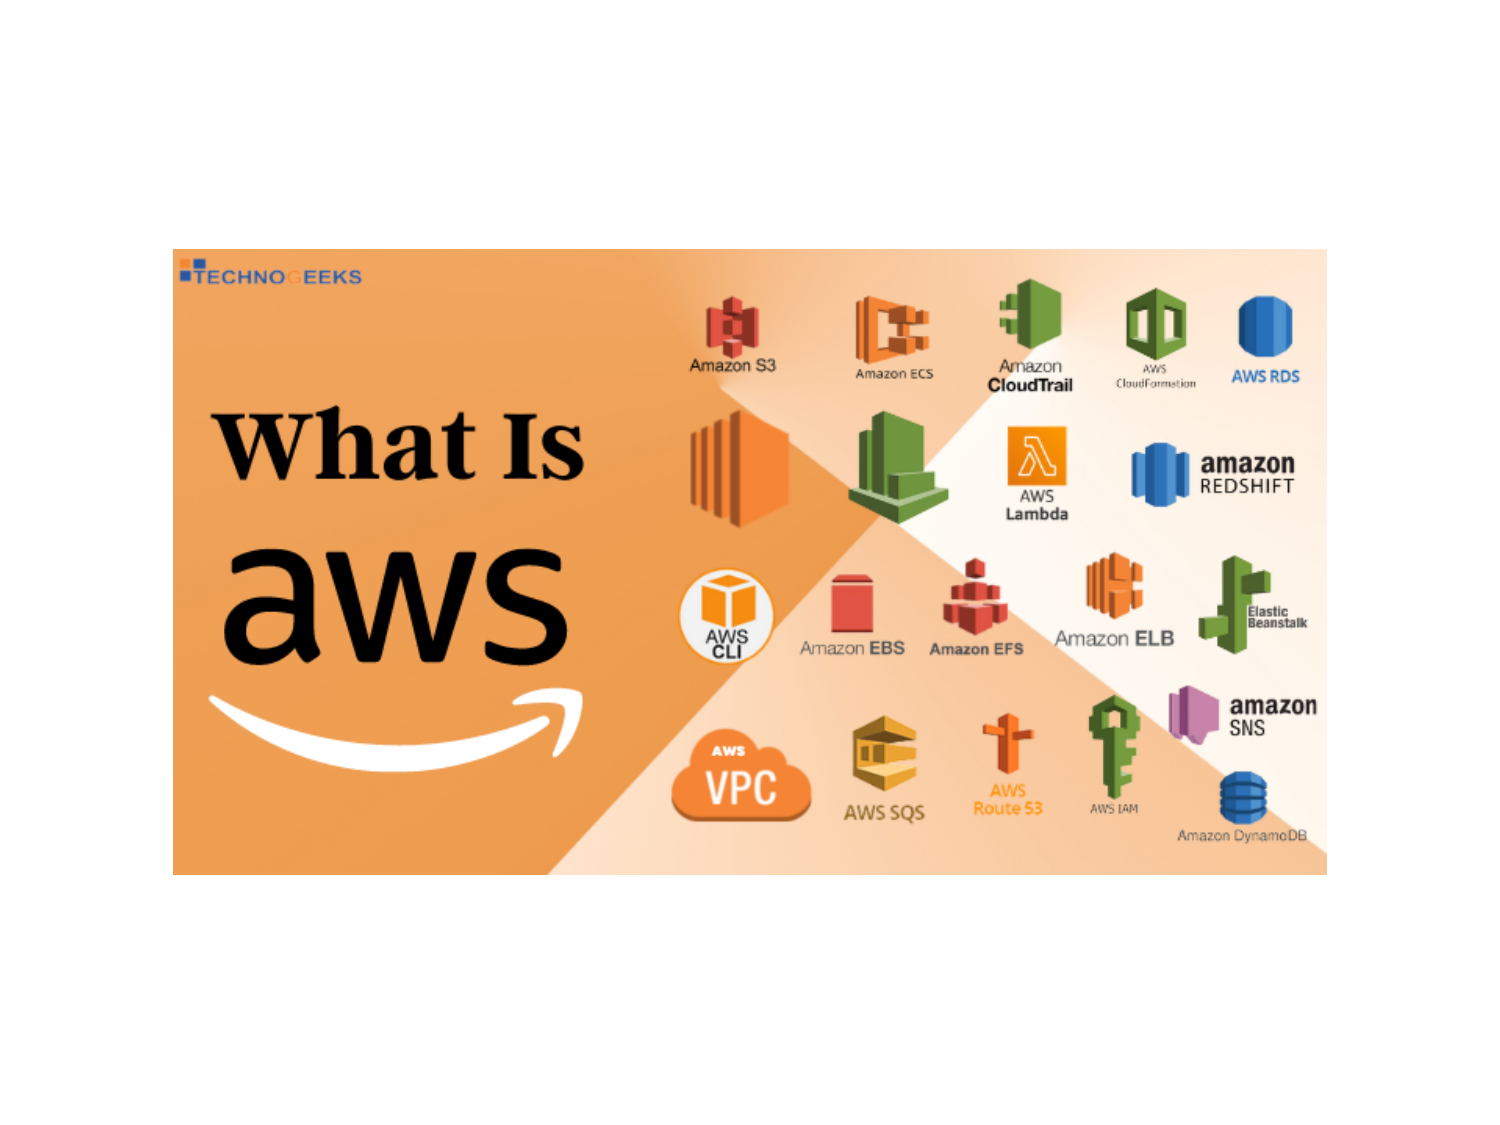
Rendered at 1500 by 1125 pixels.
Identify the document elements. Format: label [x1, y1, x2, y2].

picture [173, 249, 1327, 876]
